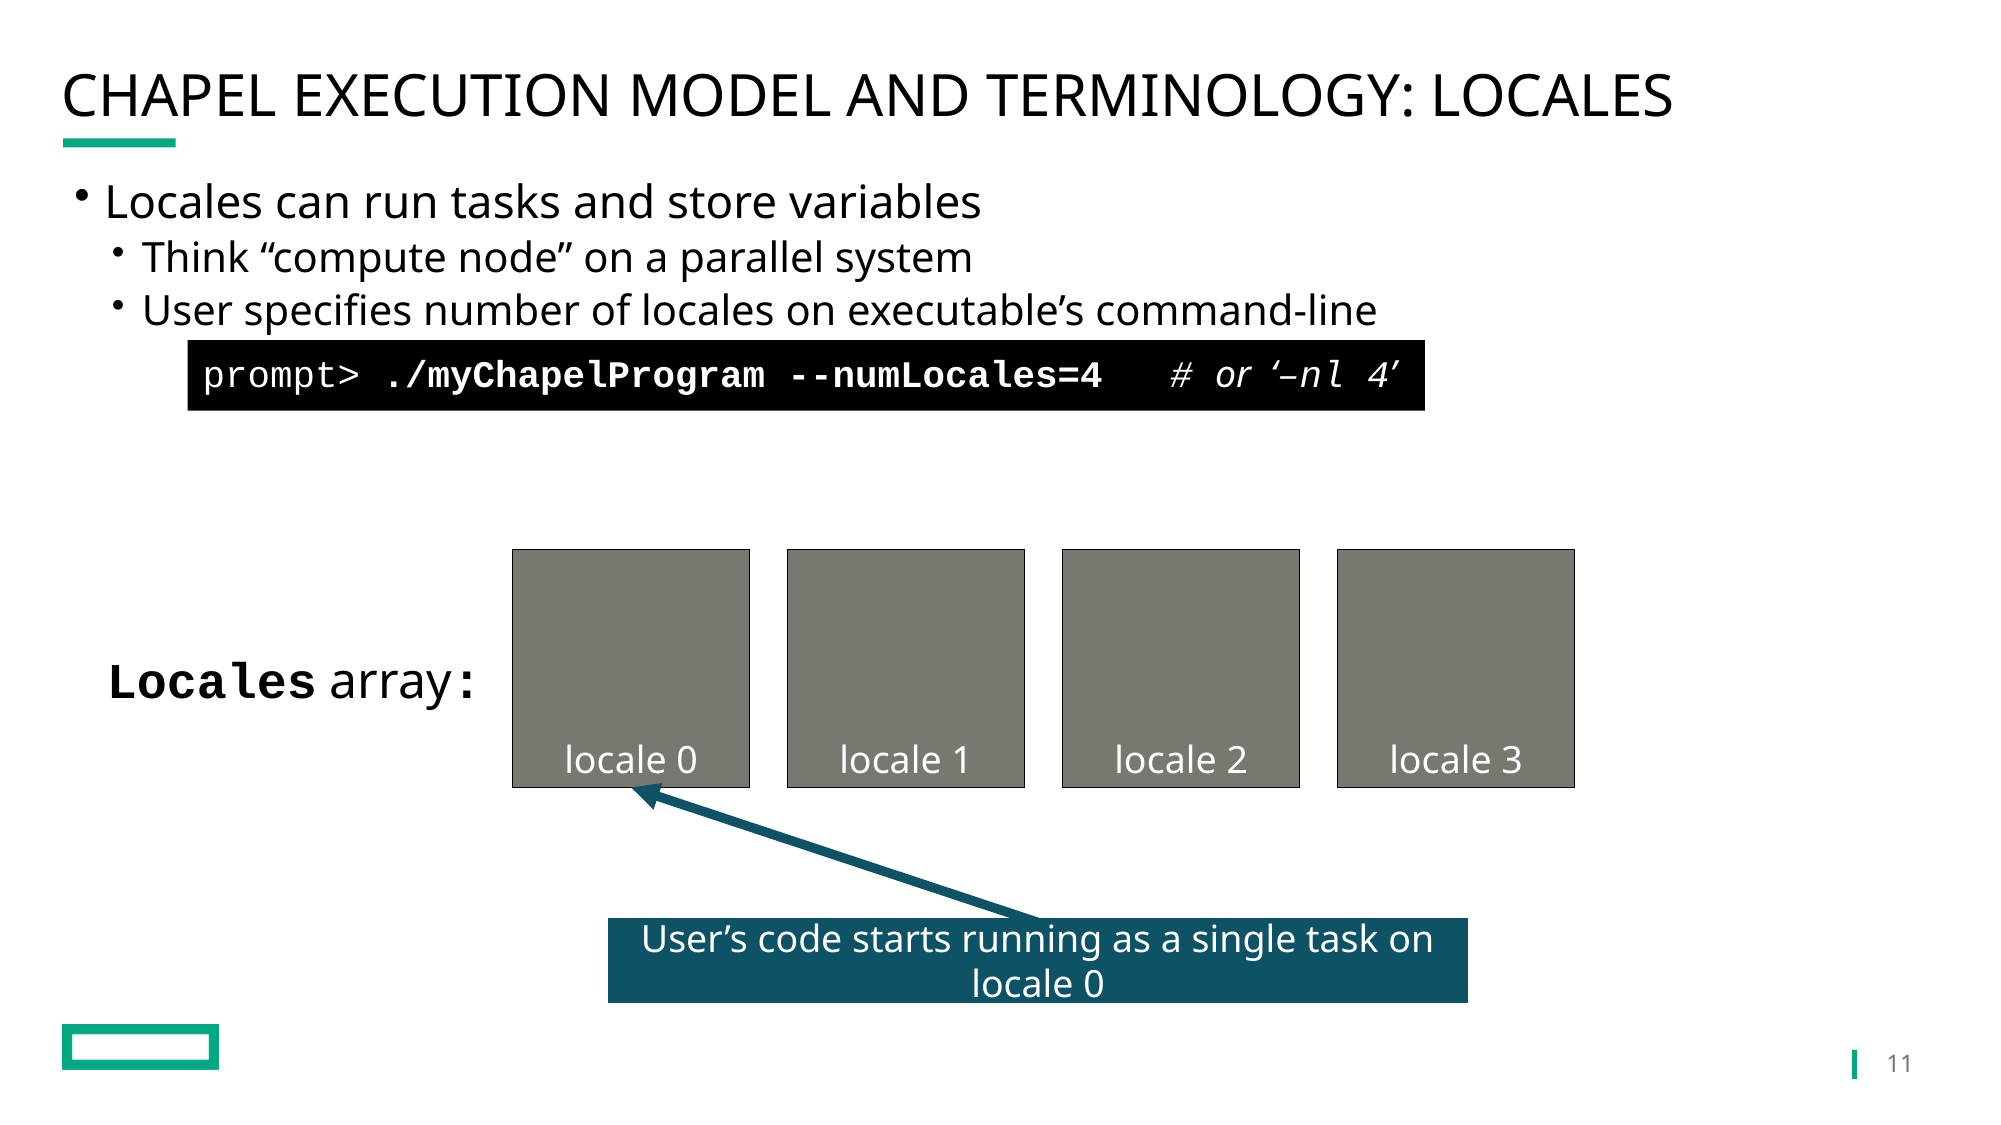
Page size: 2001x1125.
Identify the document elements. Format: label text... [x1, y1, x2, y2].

text_box prompt> ./myChapelProgram --numLocales=4 # or ‘–nl 4’ [187, 340, 1425, 411]
title Chapel Execution Model and Terminology: Locales [42, 60, 1927, 135]
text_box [102, 549, 1575, 788]
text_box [612, 787, 1464, 999]
slide_number 11 [1837, 1033, 1950, 1094]
picture [62, 1024, 219, 1070]
picture [1852, 1043, 1857, 1079]
list Locales can run tasks and store variables Think “compute node” on a parallel system User specifies number of locales on executable’s command-line [55, 159, 1955, 1005]
